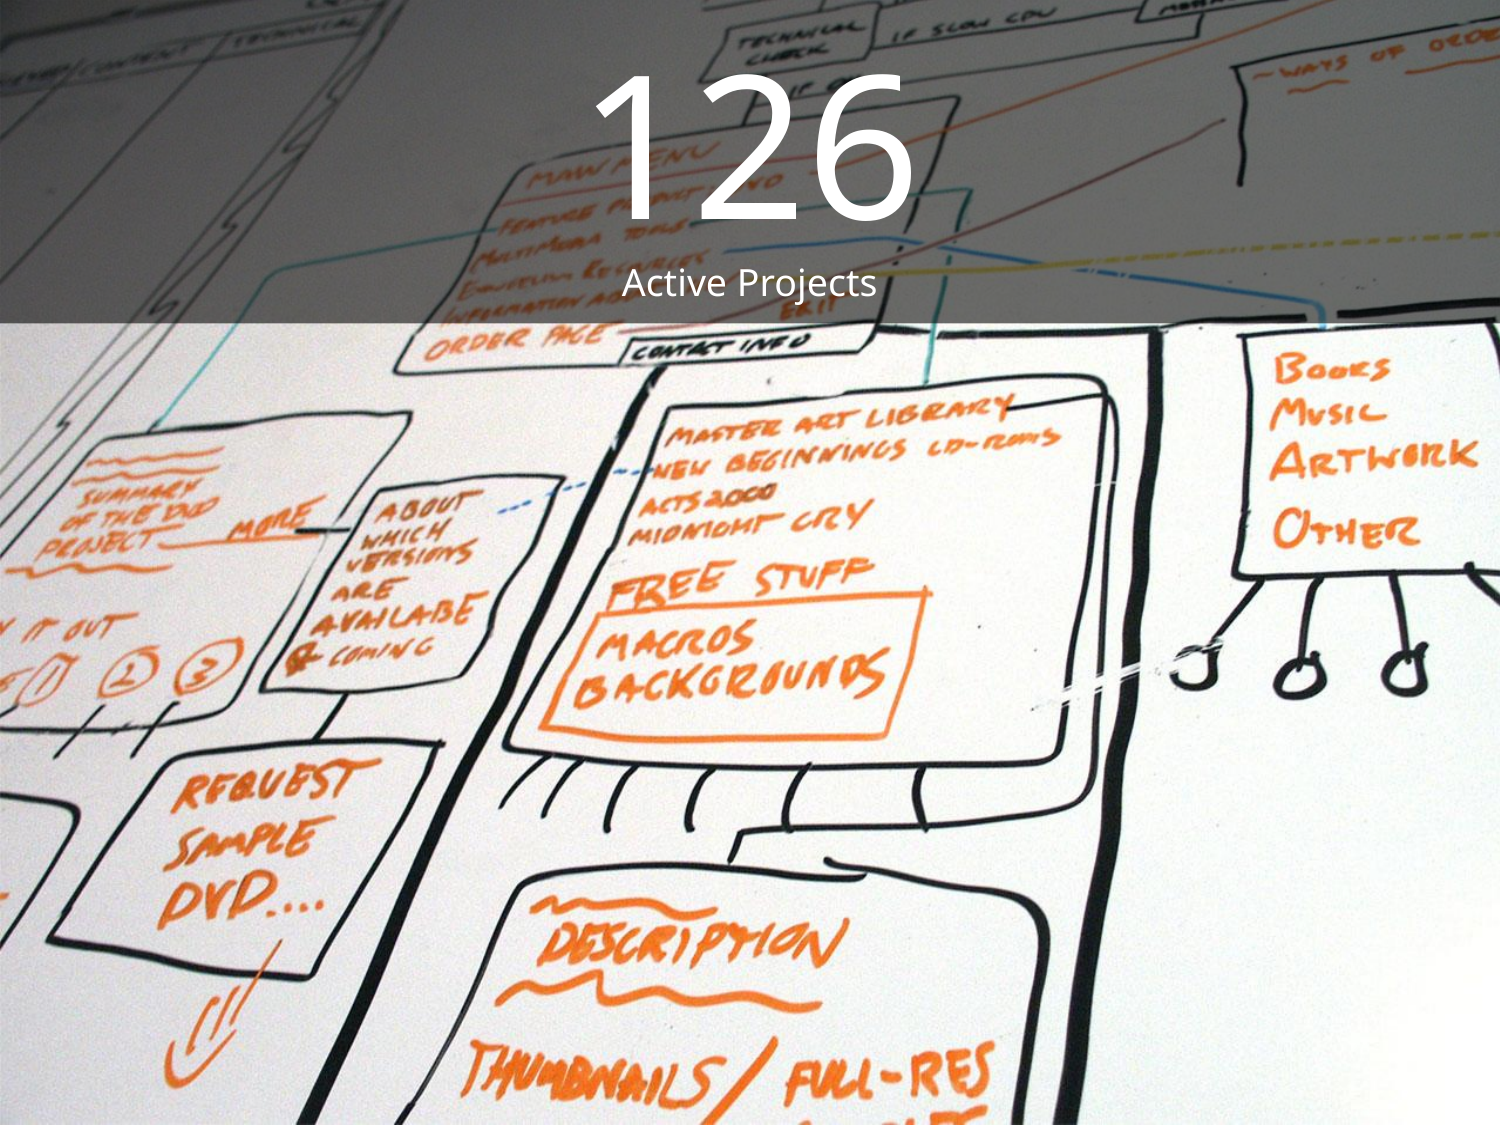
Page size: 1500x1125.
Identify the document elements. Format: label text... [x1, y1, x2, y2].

picture [0, 324, 1500, 1125]
subtitle 126 Active Projects [0, 0, 1500, 324]
